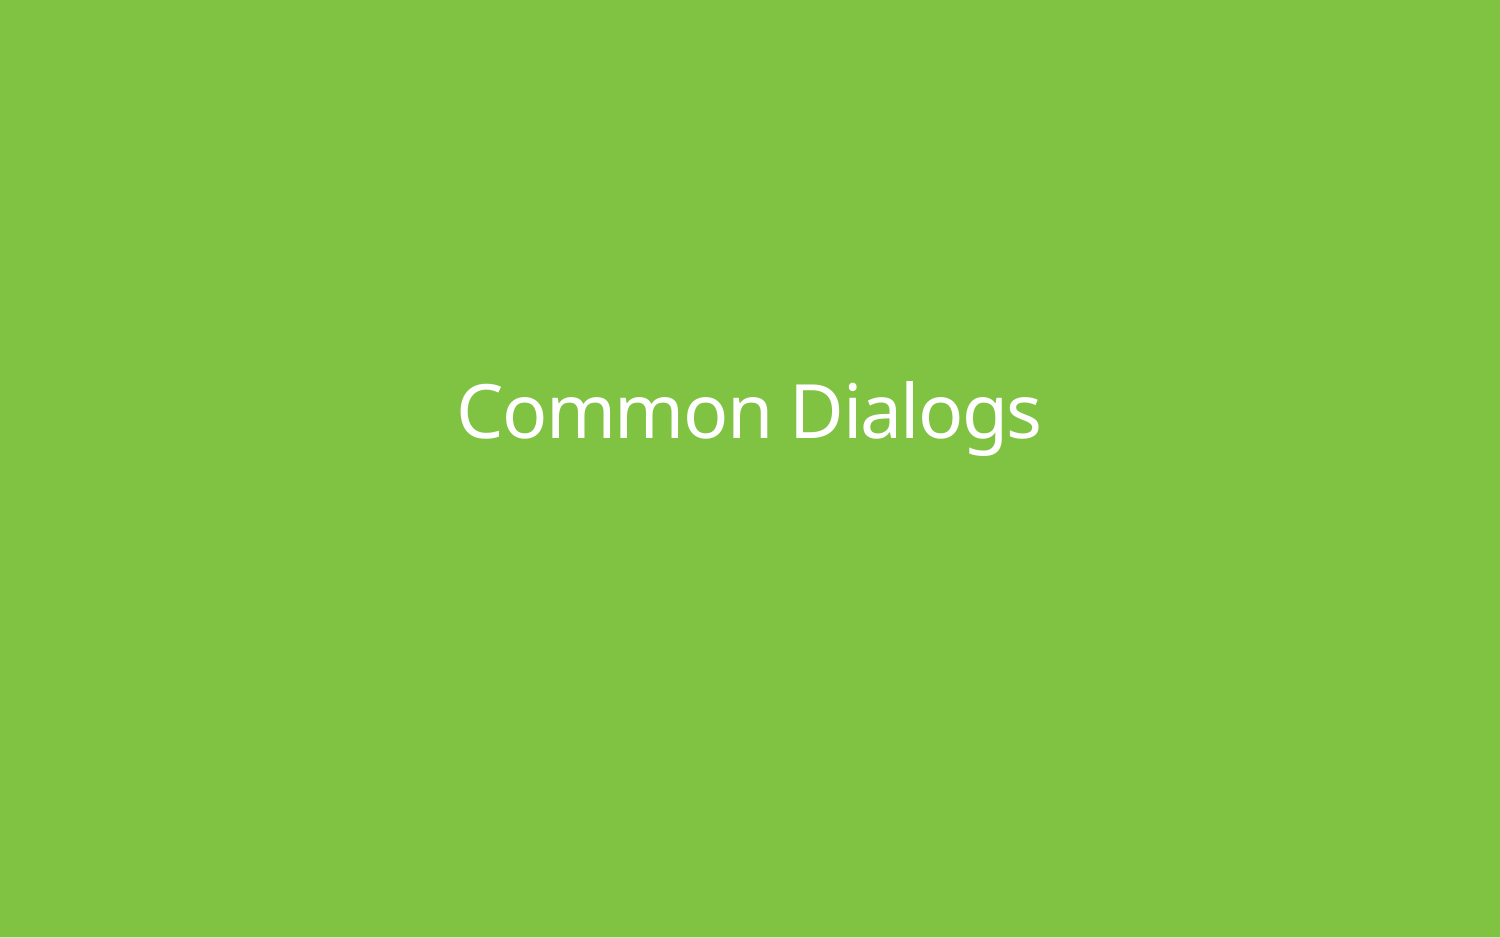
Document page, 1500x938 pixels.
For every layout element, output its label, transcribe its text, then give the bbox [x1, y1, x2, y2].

title Common Dialogs [39, 405, 1461, 502]
